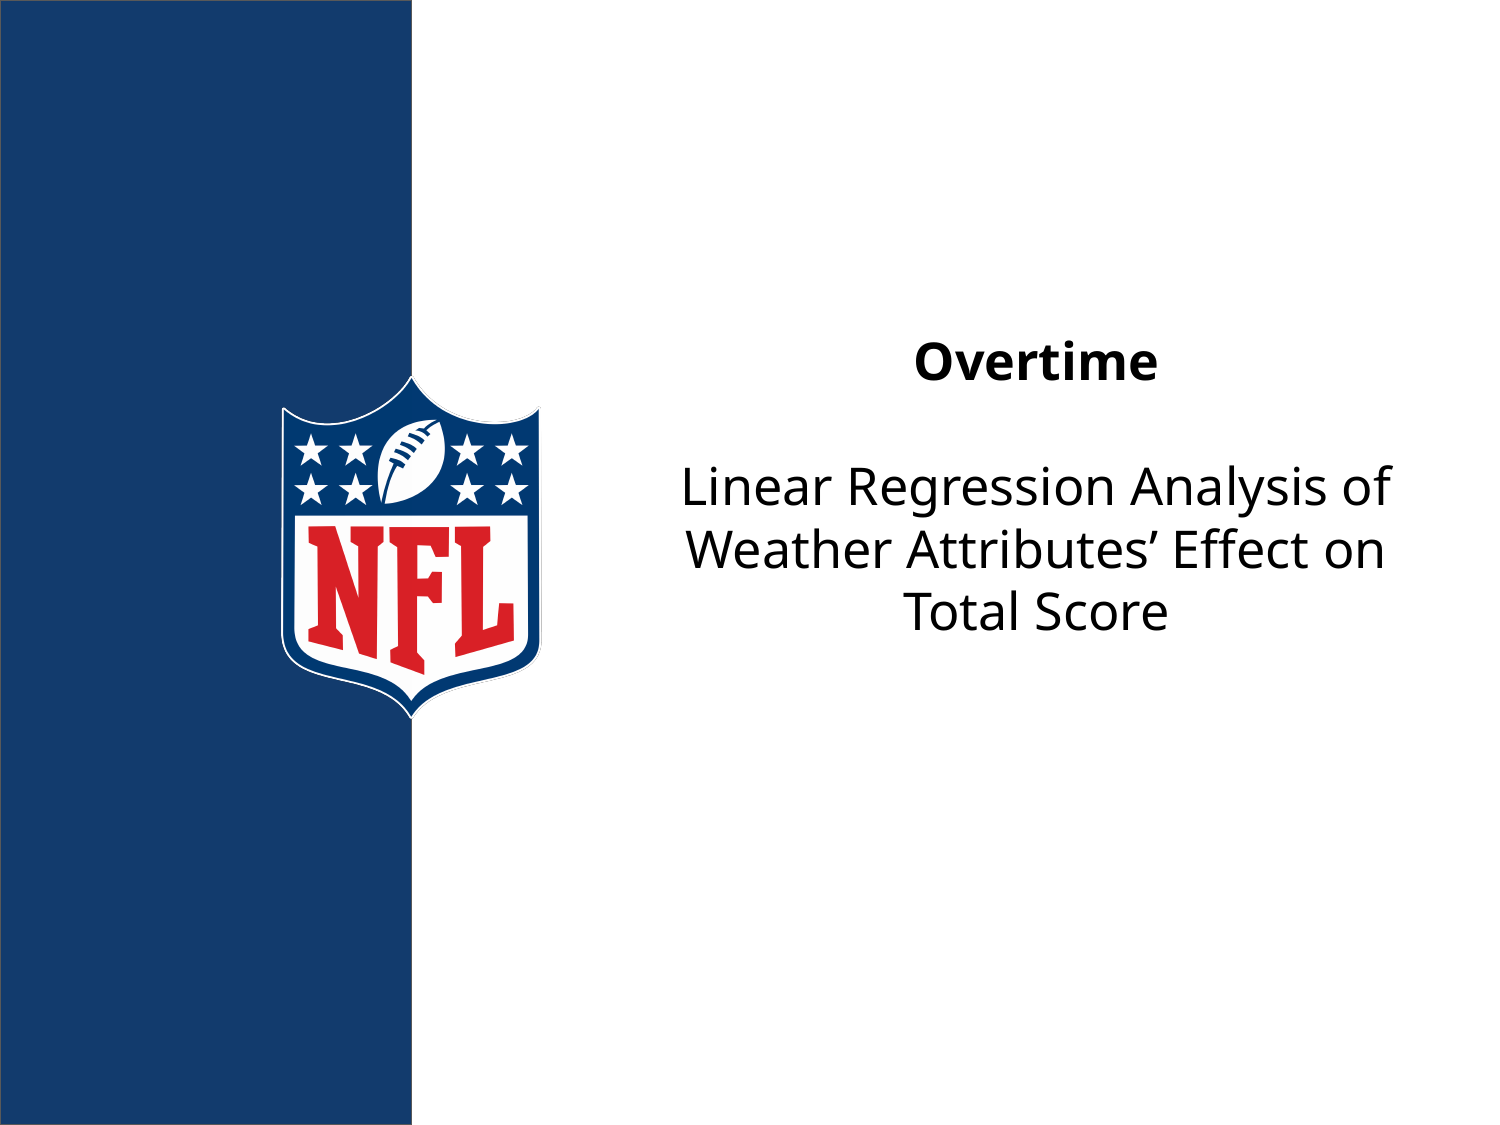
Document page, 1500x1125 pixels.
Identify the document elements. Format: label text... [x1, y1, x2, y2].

text_box Overtime Linear Regression Analysis of Weather Attributes’ Effect on Total Score [615, 301, 1457, 794]
picture [215, 362, 609, 733]
text_box [0, 0, 412, 1125]
